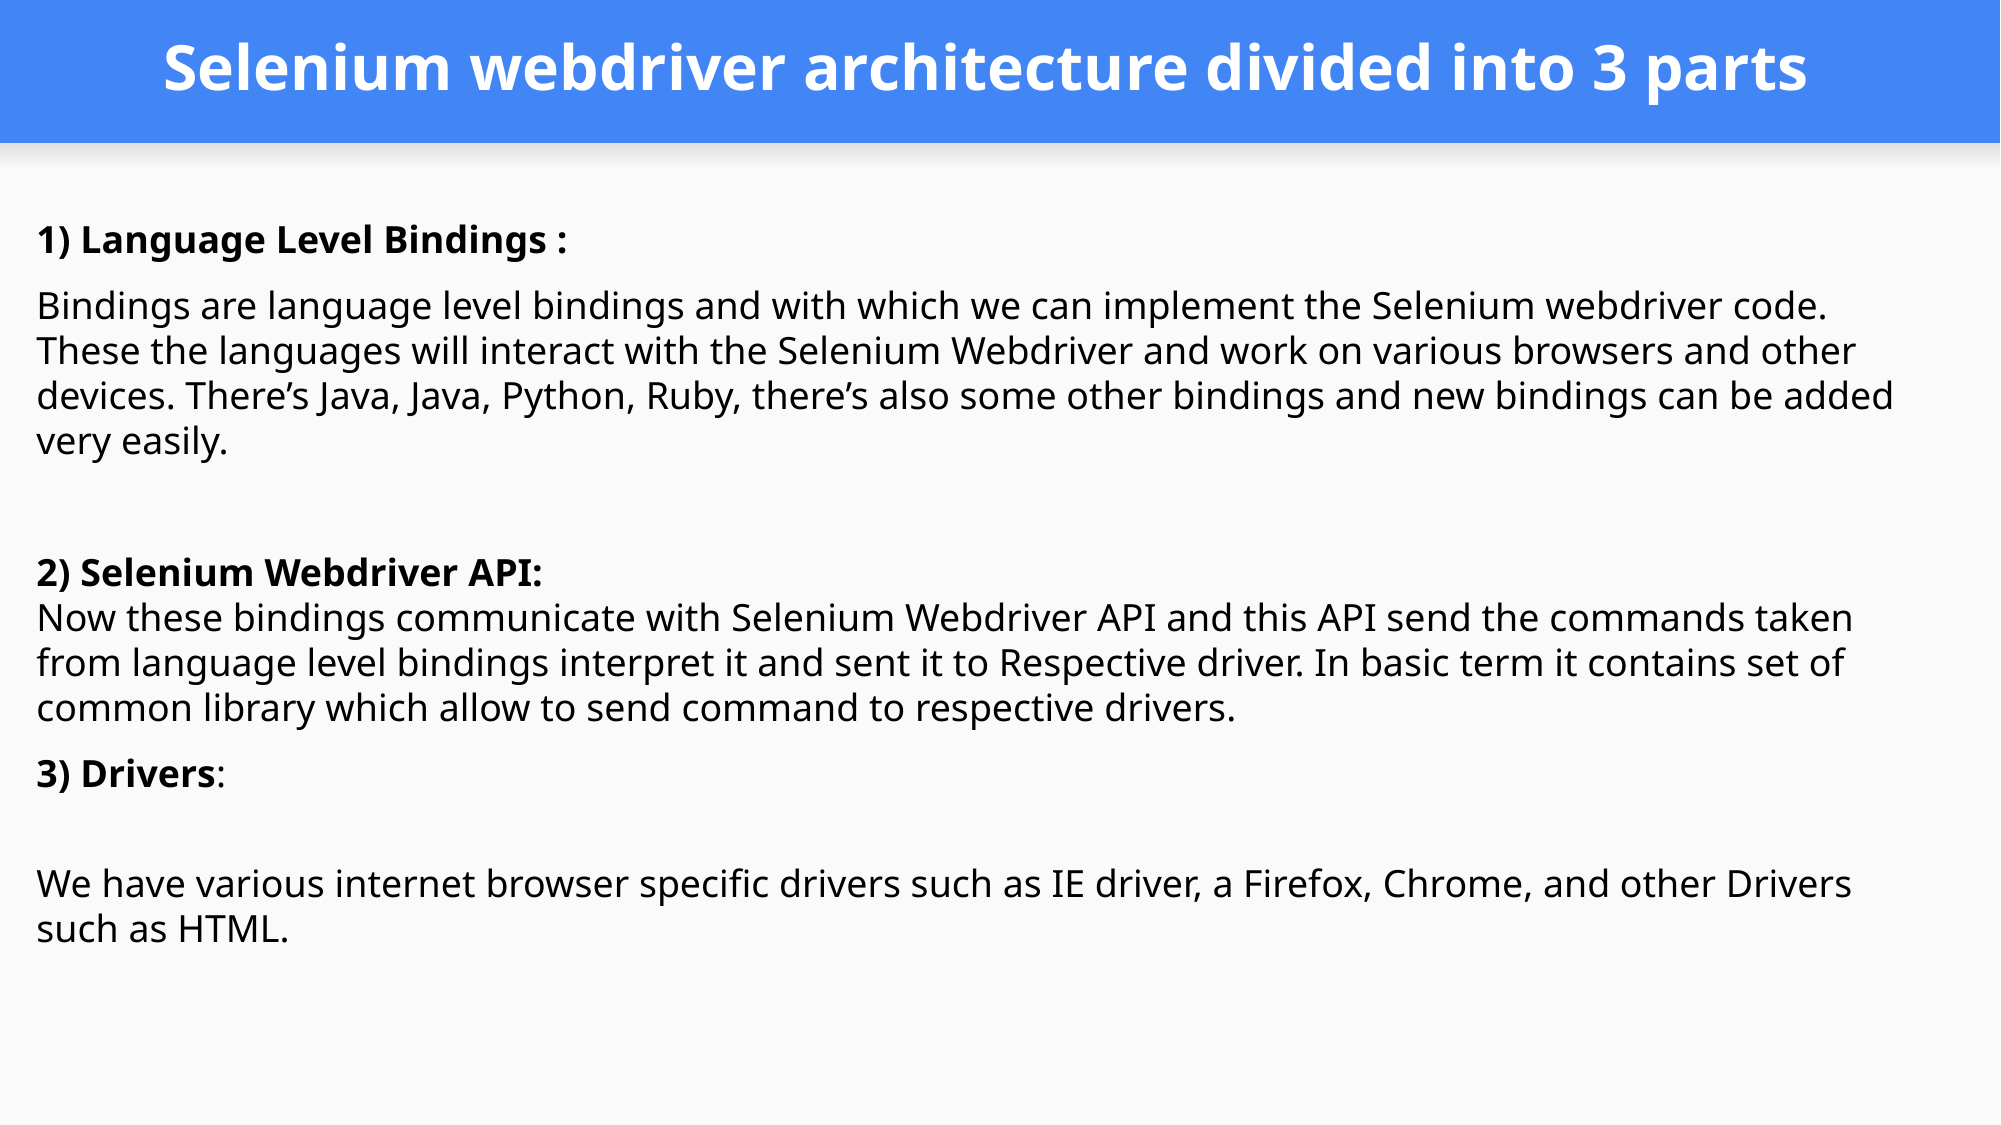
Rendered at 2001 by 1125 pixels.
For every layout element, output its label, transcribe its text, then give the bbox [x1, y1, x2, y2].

text_box 1) Language Level Bindings : Bindings are language level bindings and with which we can implement the Selenium webdriver code. These the languages will interact with the Selenium Webdriver and work on various browsers and other devices. There’s Java, Java, Python, Ruby, there’s also some other bindings and new bindings can be added very easily. 2) Selenium Webdriver API: Now these bindings communicate with Selenium Webdriver API and this API send the commands taken from language level bindings interpret it and sent it to Respective driver. In basic term it contains set of common library which allow to send command to respective drivers. 3) Drivers: We have various internet browser specific drivers such as IE driver, a Firefox, Chrome, and other Drivers such as HTML. [21, 162, 1930, 1094]
title Selenium webdriver architecture divided into 3 parts [21, 3, 1953, 136]
